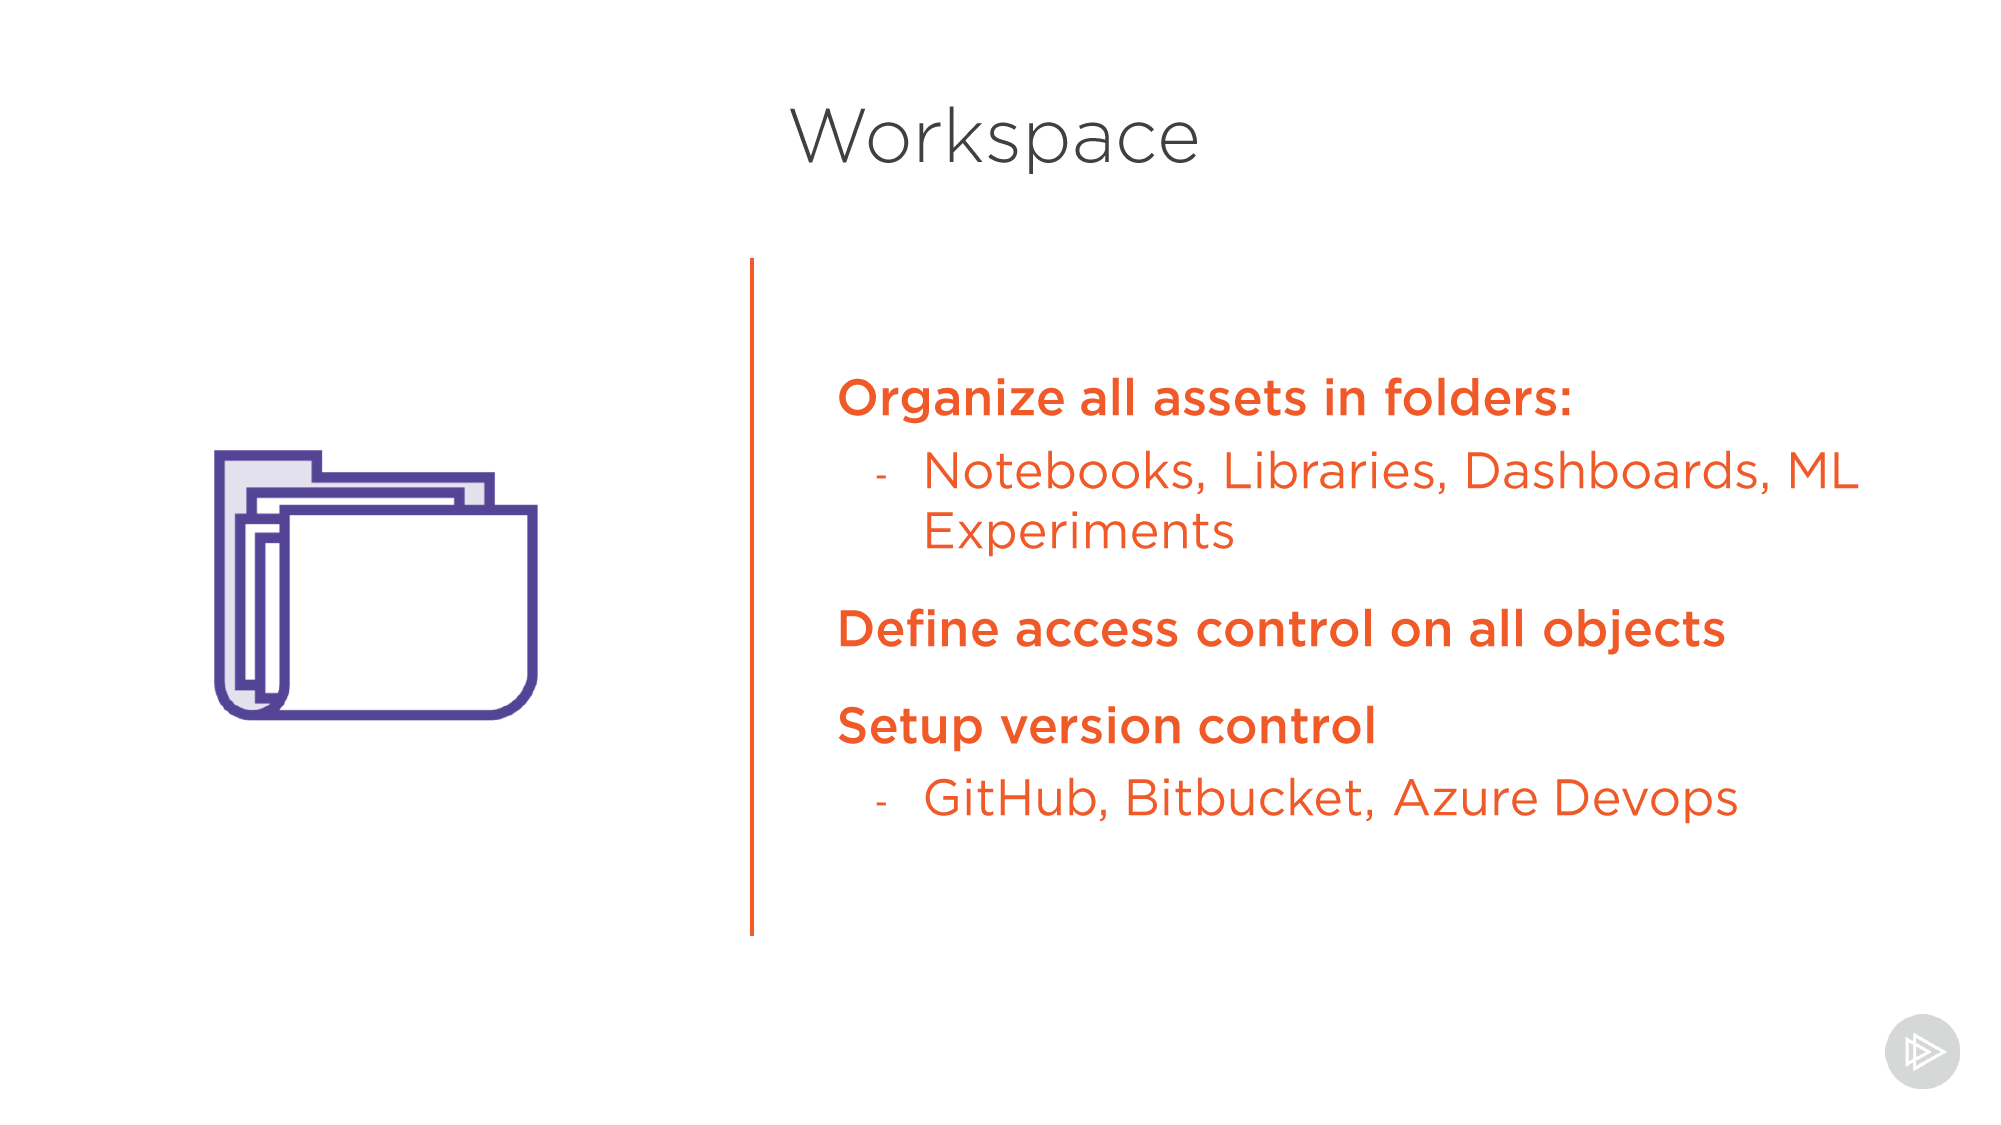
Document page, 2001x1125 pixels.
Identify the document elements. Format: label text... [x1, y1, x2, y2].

text_box - [873, 775, 893, 823]
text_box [922, 439, 1902, 560]
text_box - [873, 447, 893, 495]
picture [1885, 1014, 1960, 1089]
picture [836, 596, 1752, 658]
picture [785, 89, 1246, 180]
picture [836, 366, 1598, 427]
picture [836, 694, 1403, 755]
picture [213, 449, 538, 722]
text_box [922, 766, 1770, 827]
